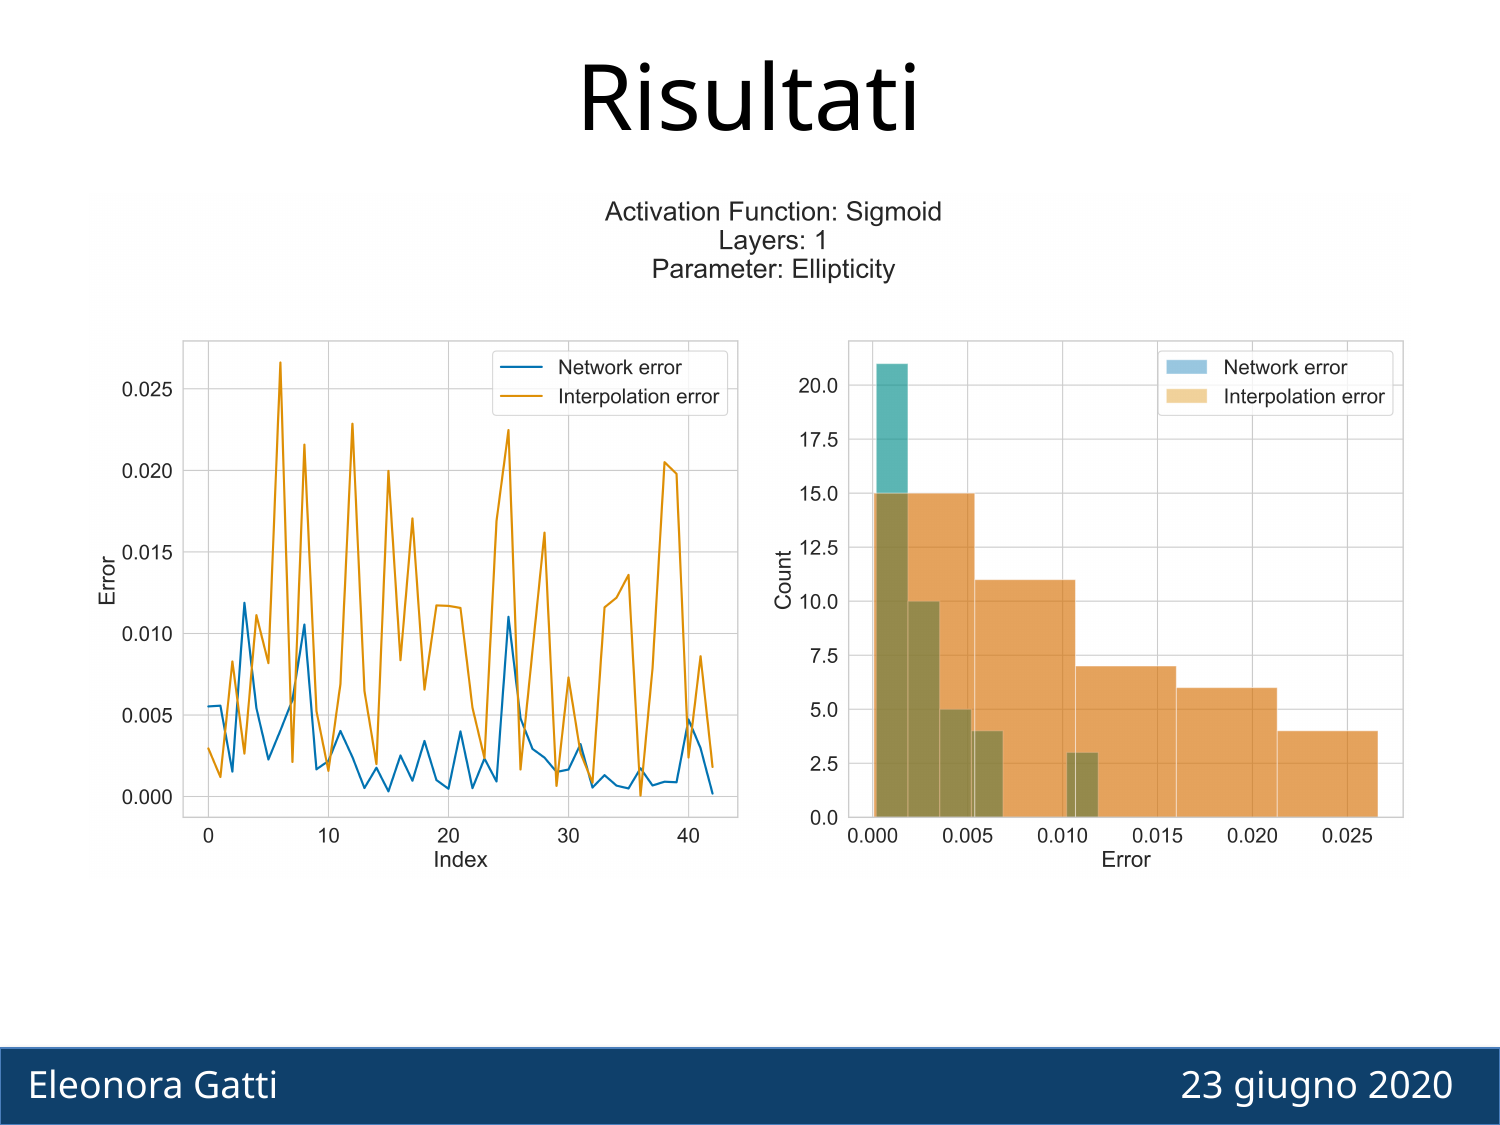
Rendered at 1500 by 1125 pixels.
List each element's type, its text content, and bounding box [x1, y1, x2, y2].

text_box [0, 1047, 1500, 1125]
picture [89, 193, 1411, 879]
title Risultati [75, 0, 1425, 188]
text_box Eleonora Gatti [0, 1054, 307, 1114]
text_box 23 giugno 2020 [1164, 1054, 1471, 1114]
